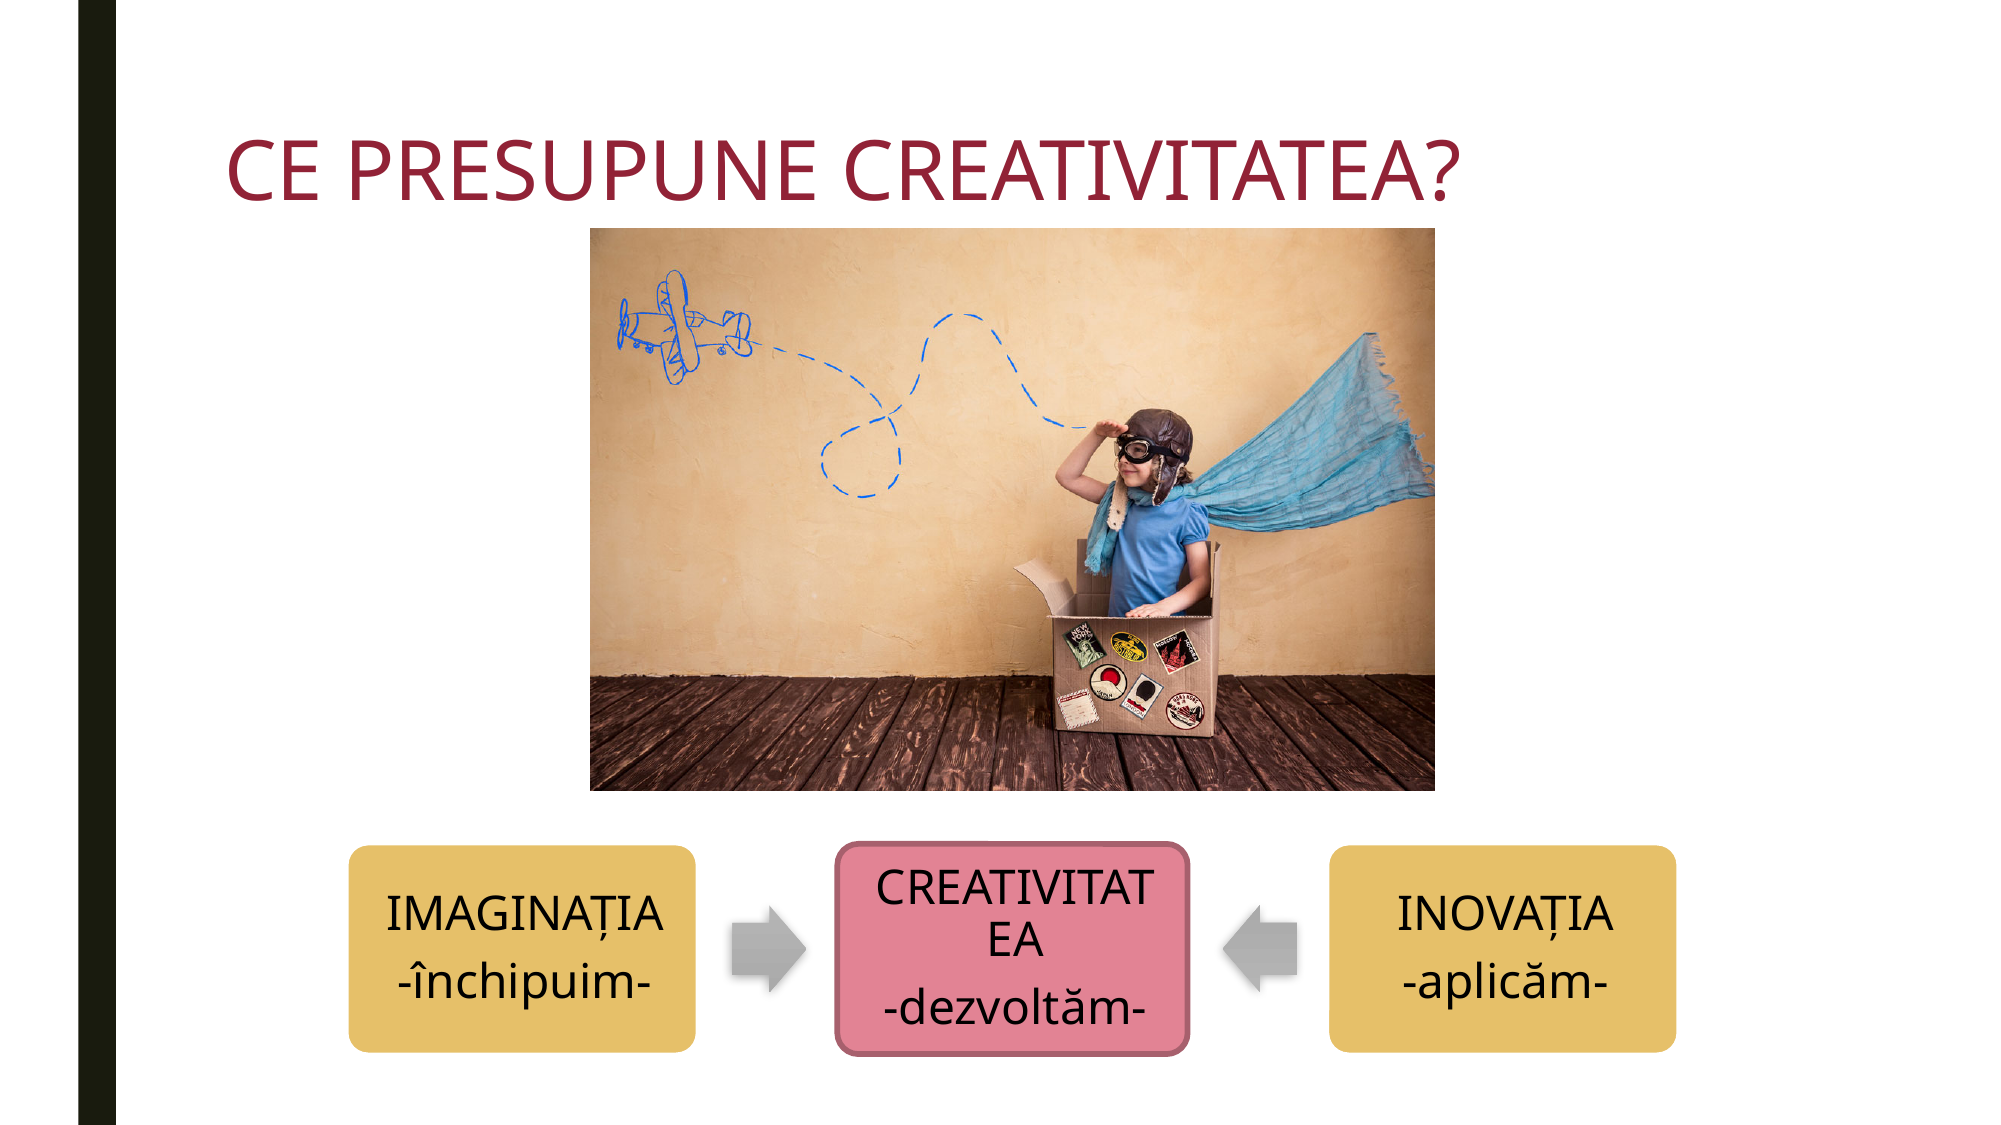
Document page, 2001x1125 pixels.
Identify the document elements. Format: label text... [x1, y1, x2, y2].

picture [590, 228, 1435, 791]
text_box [345, 588, 1680, 1125]
title CE PRESUPUNE CREATIVITATEA? [209, 121, 1785, 366]
